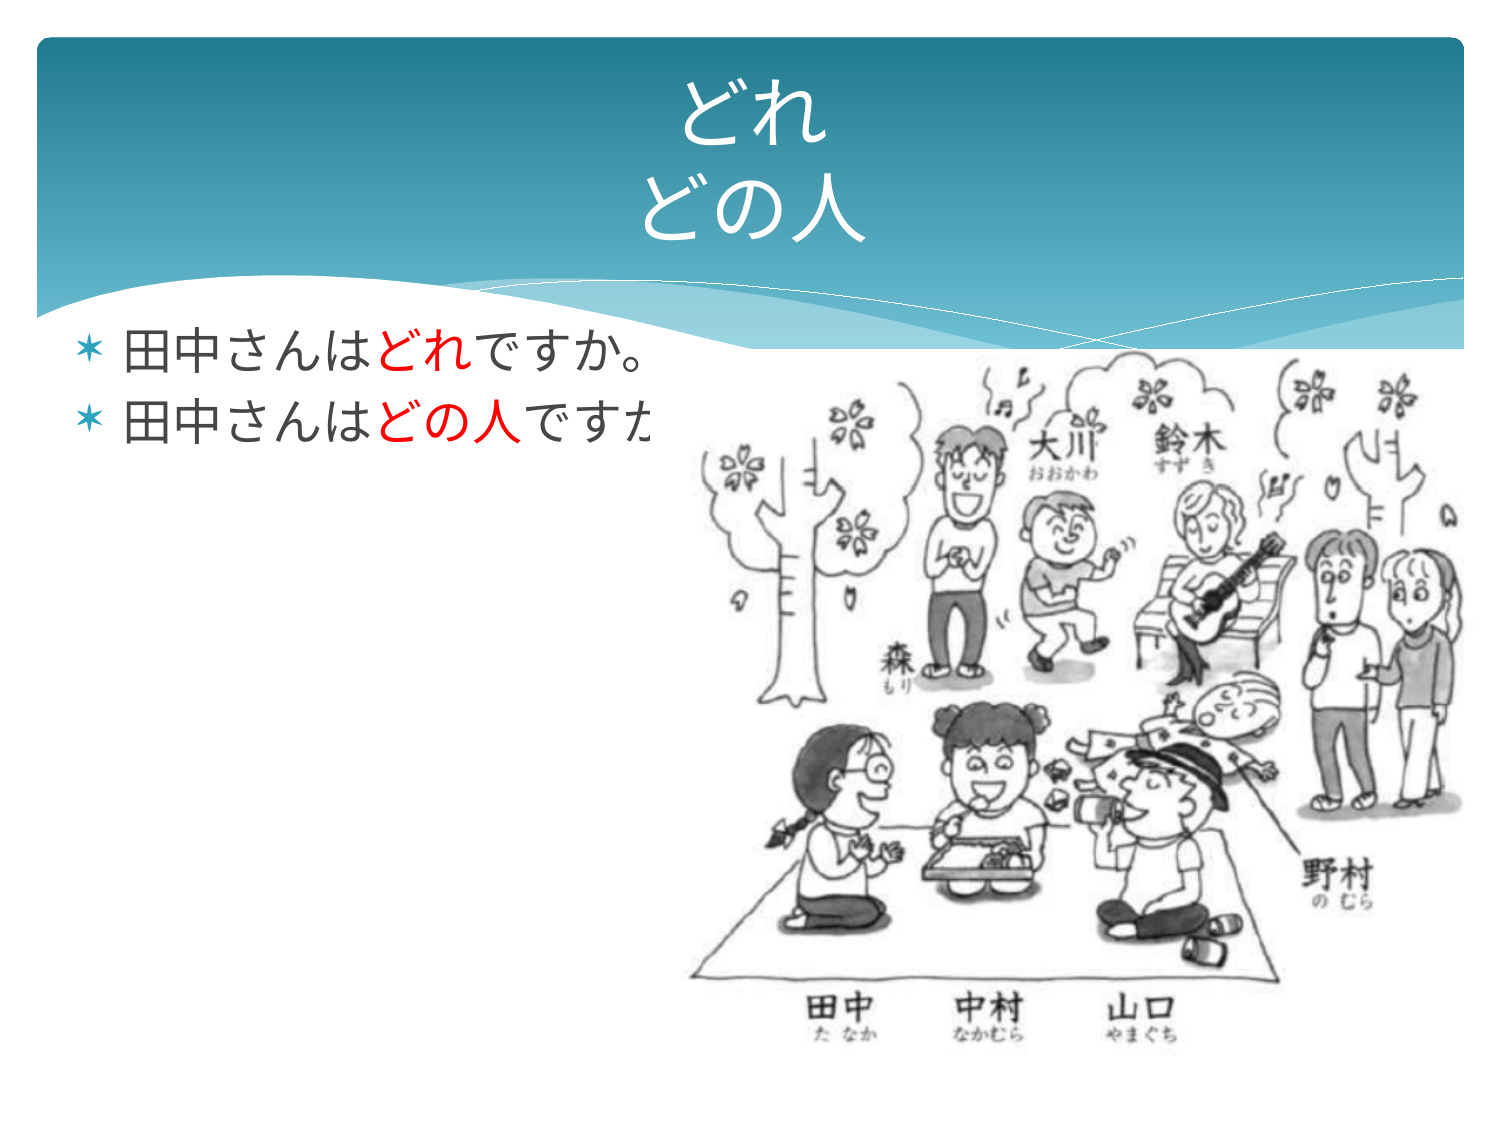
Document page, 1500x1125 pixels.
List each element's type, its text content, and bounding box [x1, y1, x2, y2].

picture [649, 349, 1476, 1070]
list 田中さんはどれですか。 田中さんはどの人ですか。 [62, 312, 950, 738]
title どれ どの人 [75, 55, 1425, 261]
